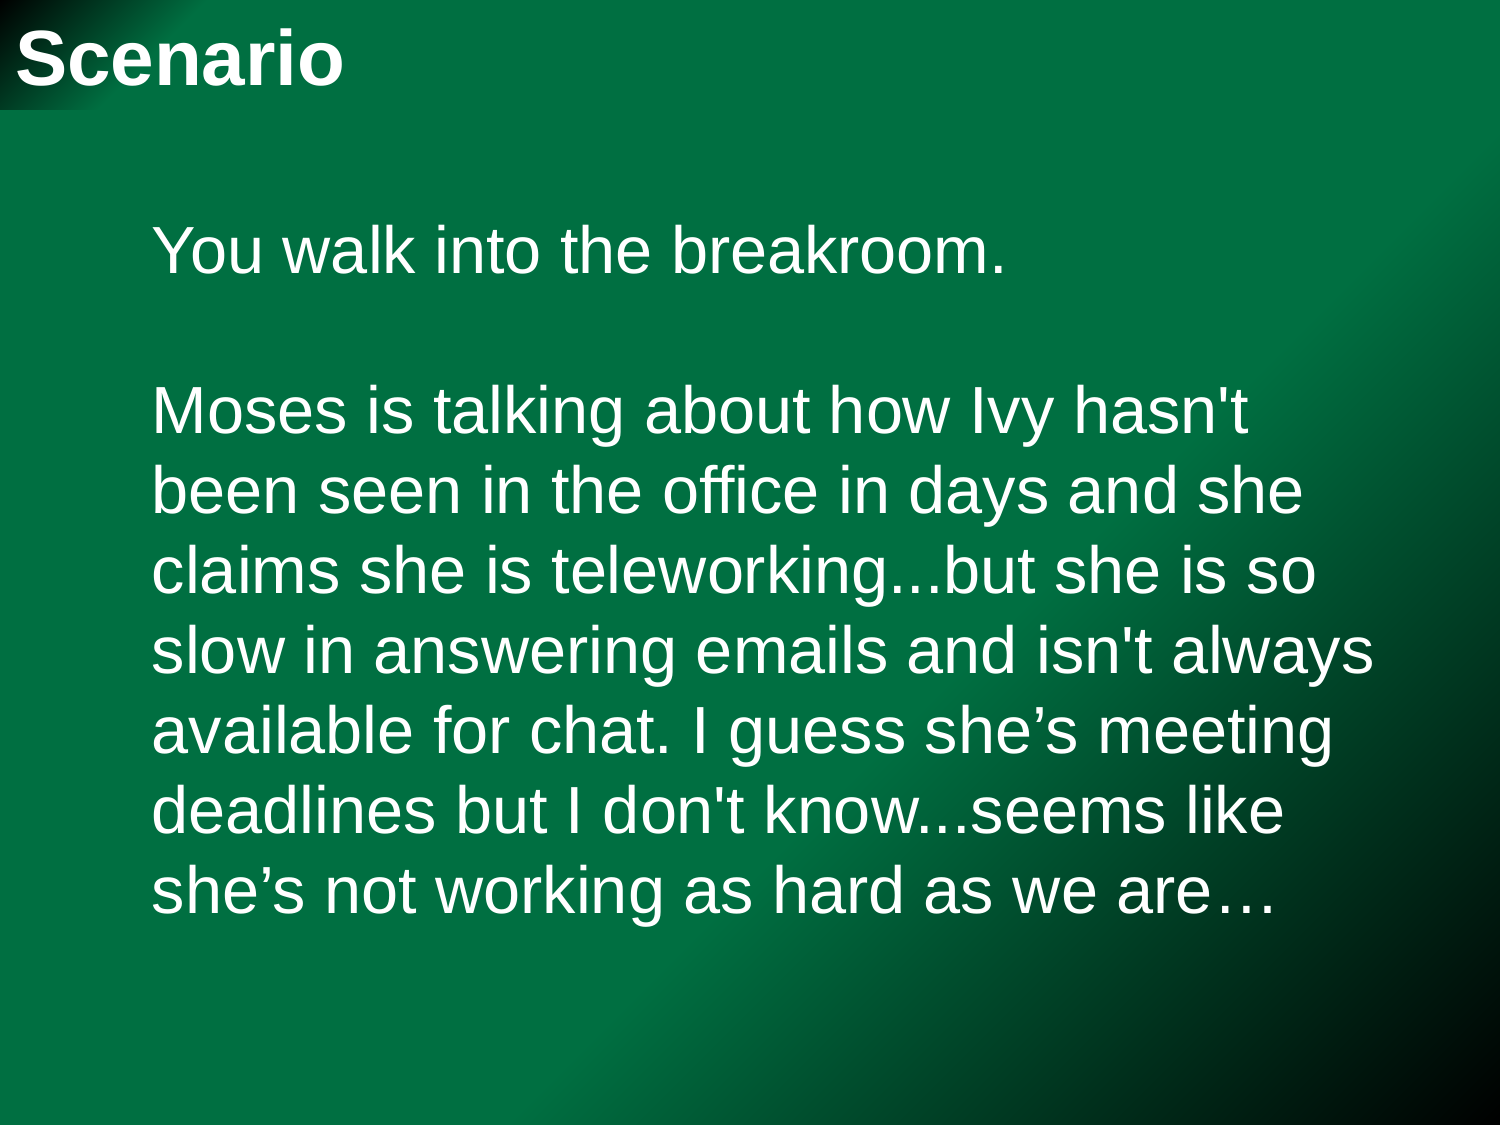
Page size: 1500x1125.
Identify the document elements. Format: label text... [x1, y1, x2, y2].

text_box Scenario [0, 0, 397, 110]
text_box You walk into the breakroom. Moses is talking about how Ivy hasn't been seen in the office in days and she claims she is teleworking...but she is so slow in answering emails and isn't always available for chat. I guess she’s meeting deadlines but I don't know...seems like she’s not working as hard as we are… [137, 199, 1410, 935]
